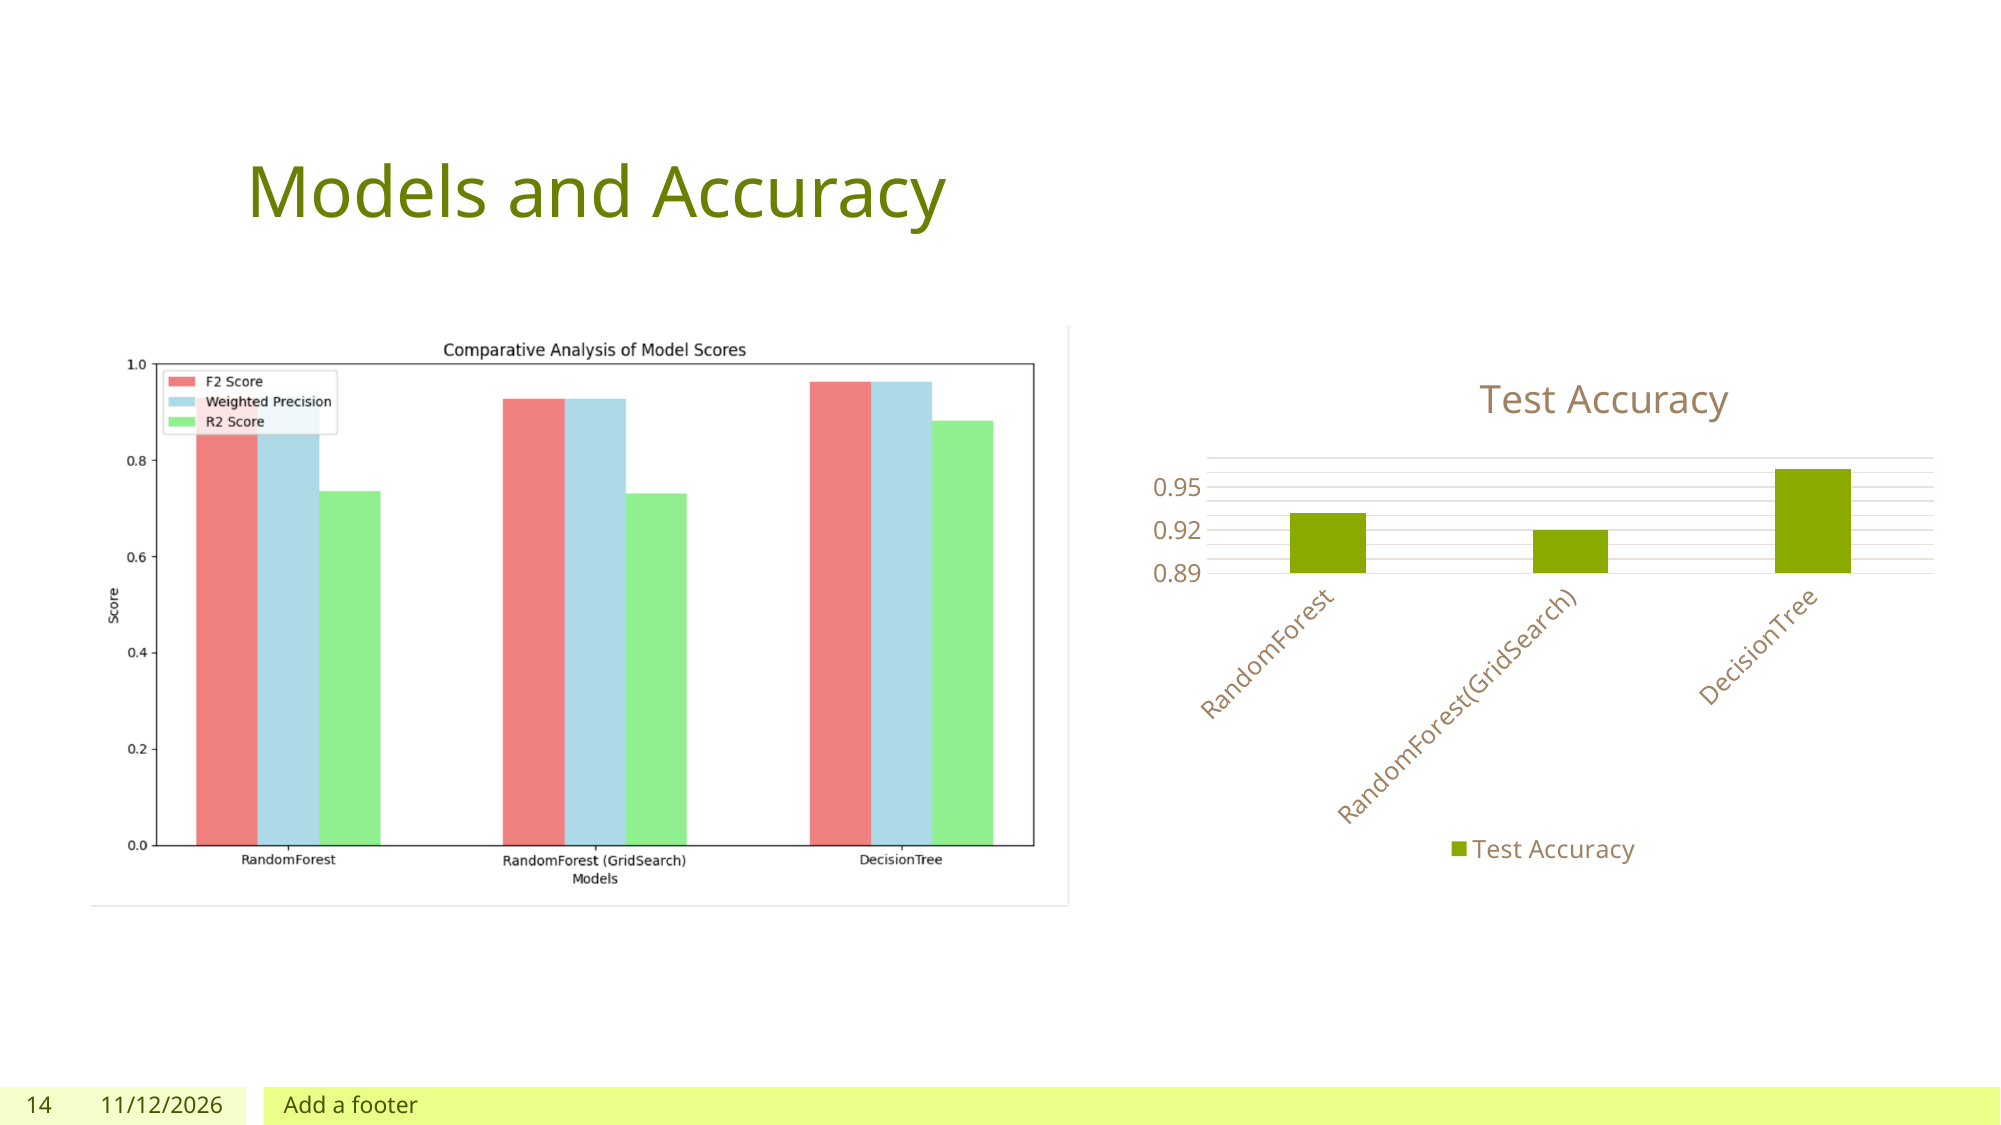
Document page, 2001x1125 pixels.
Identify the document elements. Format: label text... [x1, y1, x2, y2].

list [91, 325, 1073, 907]
slide_number 14 [0, 1087, 68, 1125]
chart [1136, 352, 1950, 872]
footer Add a footer [268, 1087, 1769, 1125]
title Models and Accuracy [231, 45, 1769, 240]
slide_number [74, 1087, 239, 1125]
